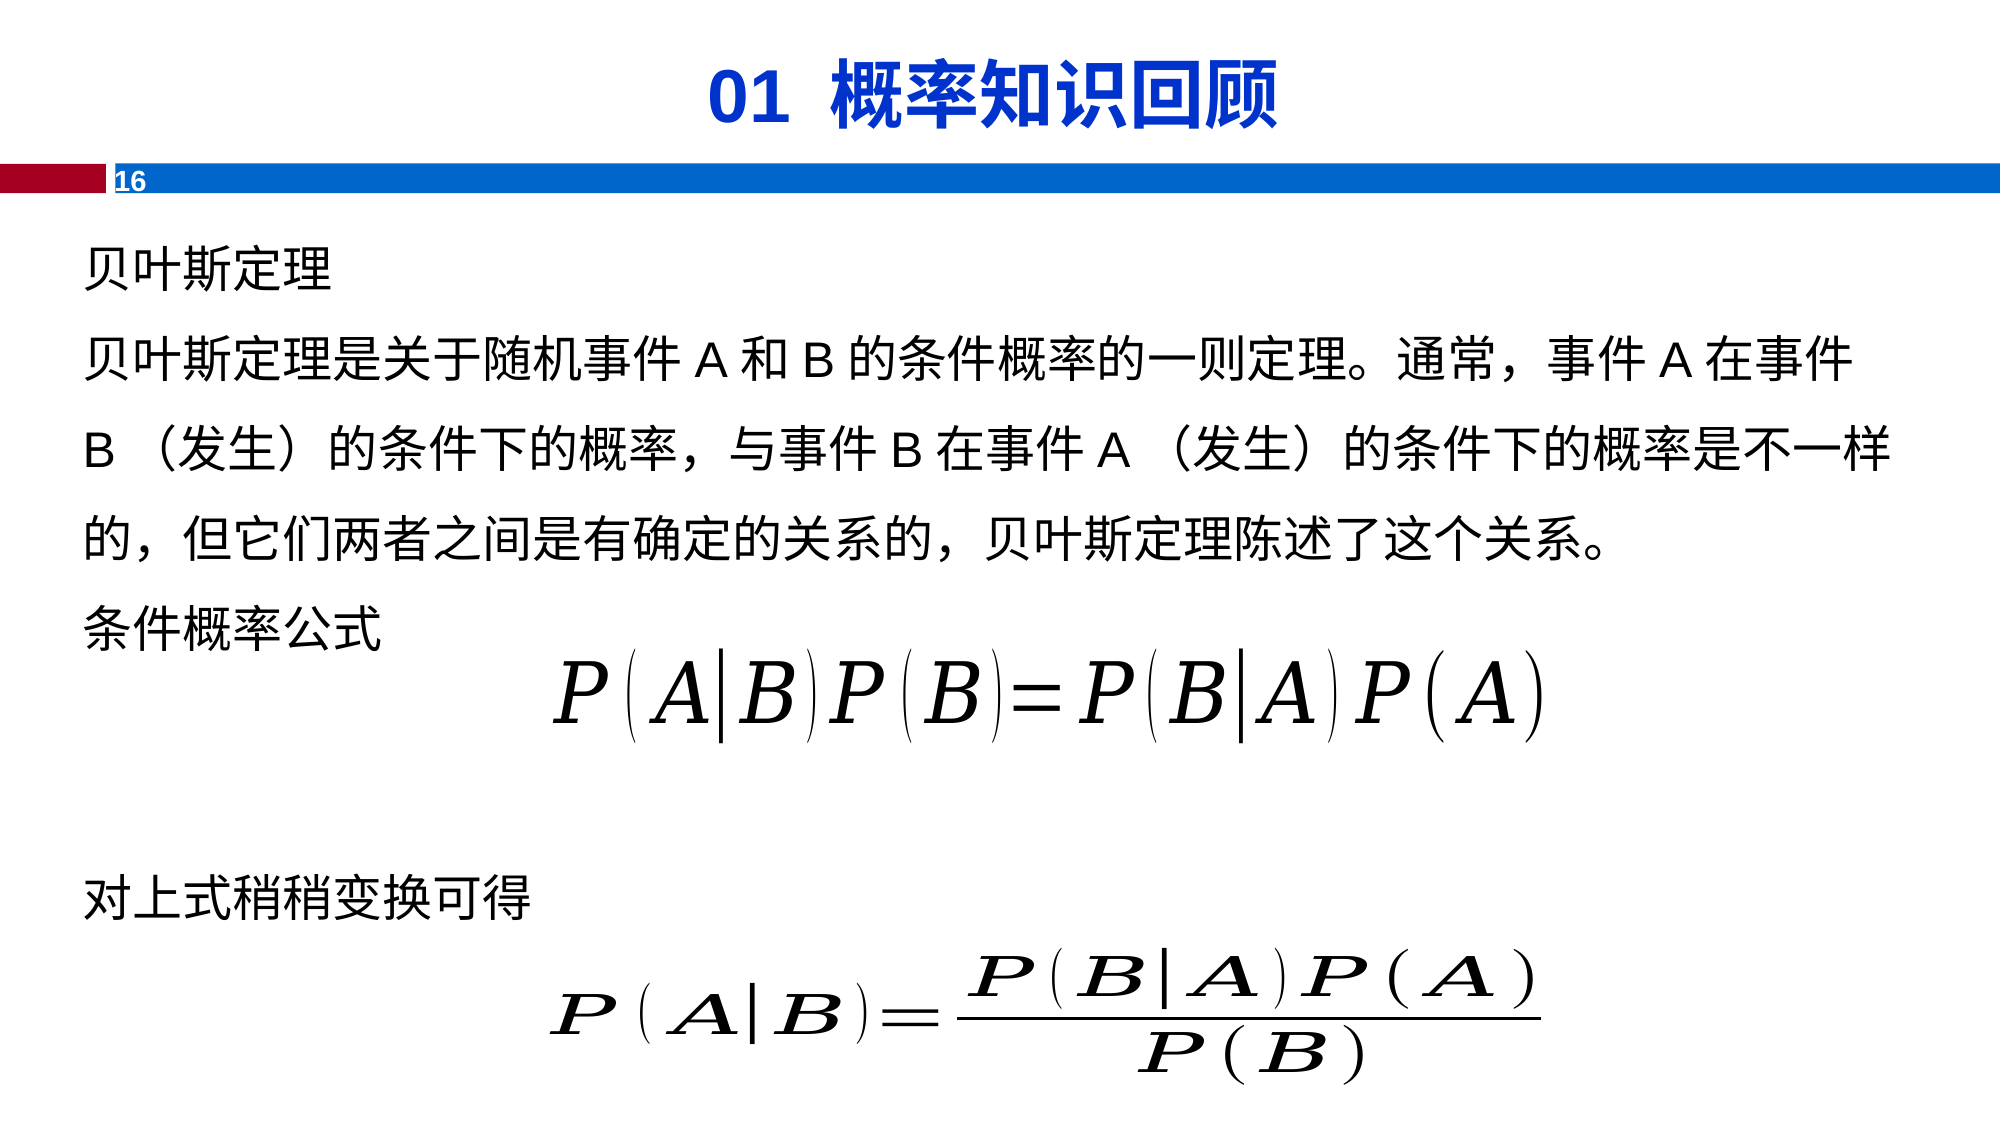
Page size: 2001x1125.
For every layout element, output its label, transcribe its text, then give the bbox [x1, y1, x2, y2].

text_box 贝叶斯定理 贝叶斯定理是关于随机事件A和B的条件概率的一则定理。通常，事件A在事件B（发生）的条件下的概率，与事件B在事件A（发生）的条件下的概率是不一样的，但它们两者之间是有确定的关系的，贝叶斯定理陈述了这个关系。 条件概率公式 [67, 200, 1959, 756]
text_box 对上式稍稍变换可得 [67, 828, 1014, 934]
title 01 概率知识回顾 [48, 36, 1939, 148]
